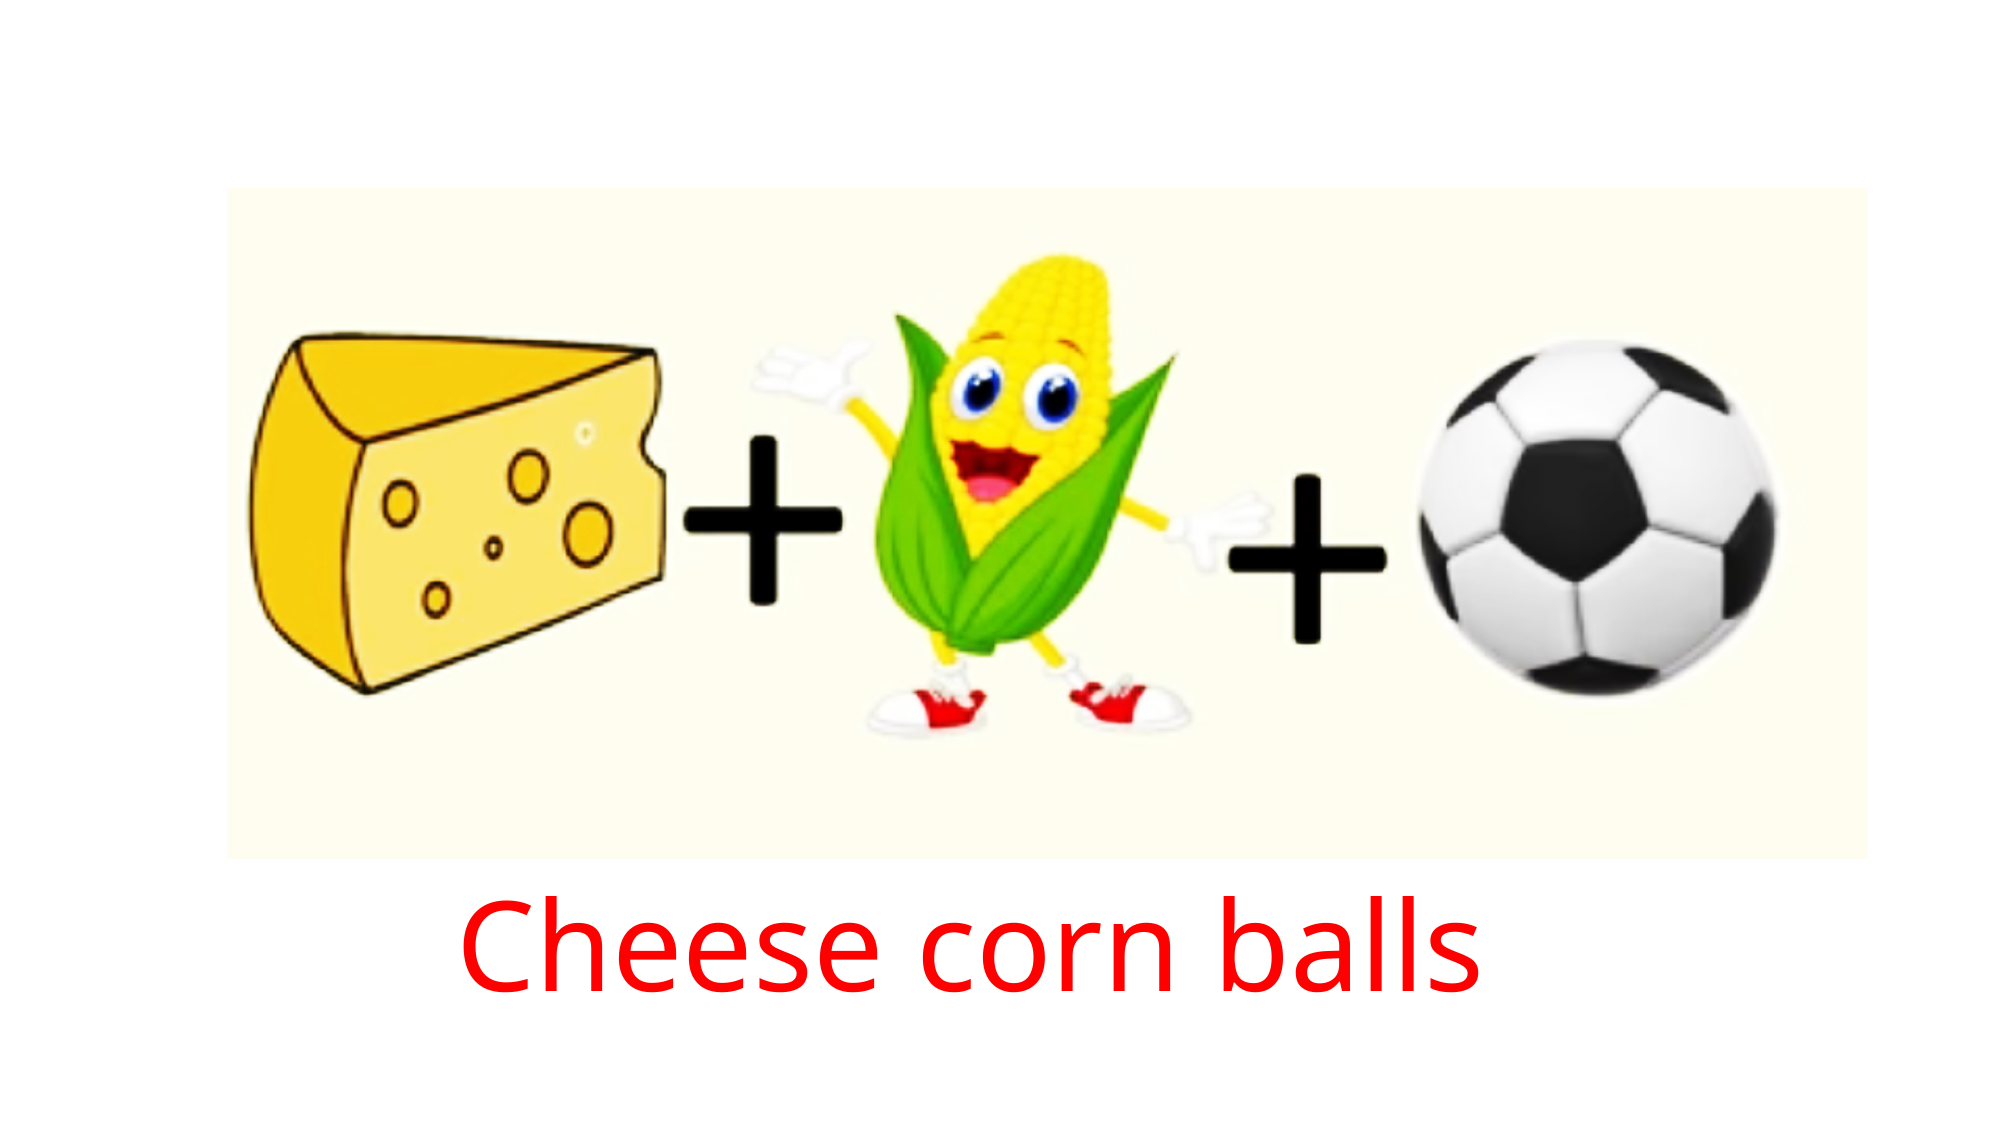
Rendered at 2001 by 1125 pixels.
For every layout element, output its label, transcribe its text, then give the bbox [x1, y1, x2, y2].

text_box Cheese corn balls [441, 859, 1654, 1024]
picture [227, 188, 1868, 859]
